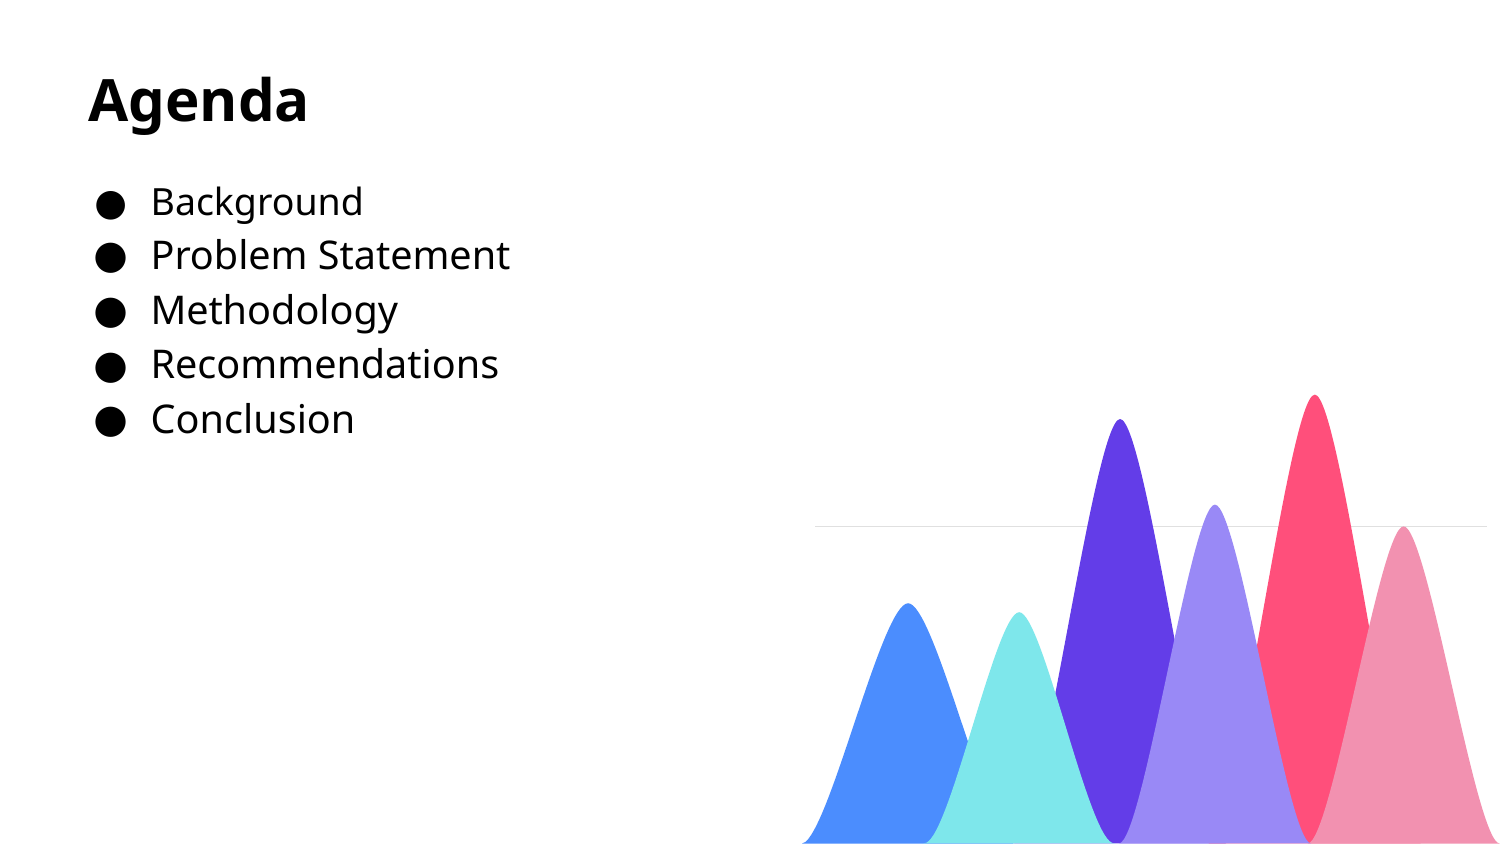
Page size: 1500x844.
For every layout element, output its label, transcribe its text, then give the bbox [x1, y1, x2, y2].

text_box [1118, 504, 1312, 844]
text_box [1257, 394, 1369, 842]
text_box [1310, 526, 1500, 844]
text_box Agenda [73, 48, 1449, 142]
text_box [1055, 419, 1174, 844]
text_box [802, 603, 968, 844]
text_box Background Problem Statement Methodology Recommendations Conclusion [60, 156, 1449, 492]
text_box [922, 612, 1116, 844]
